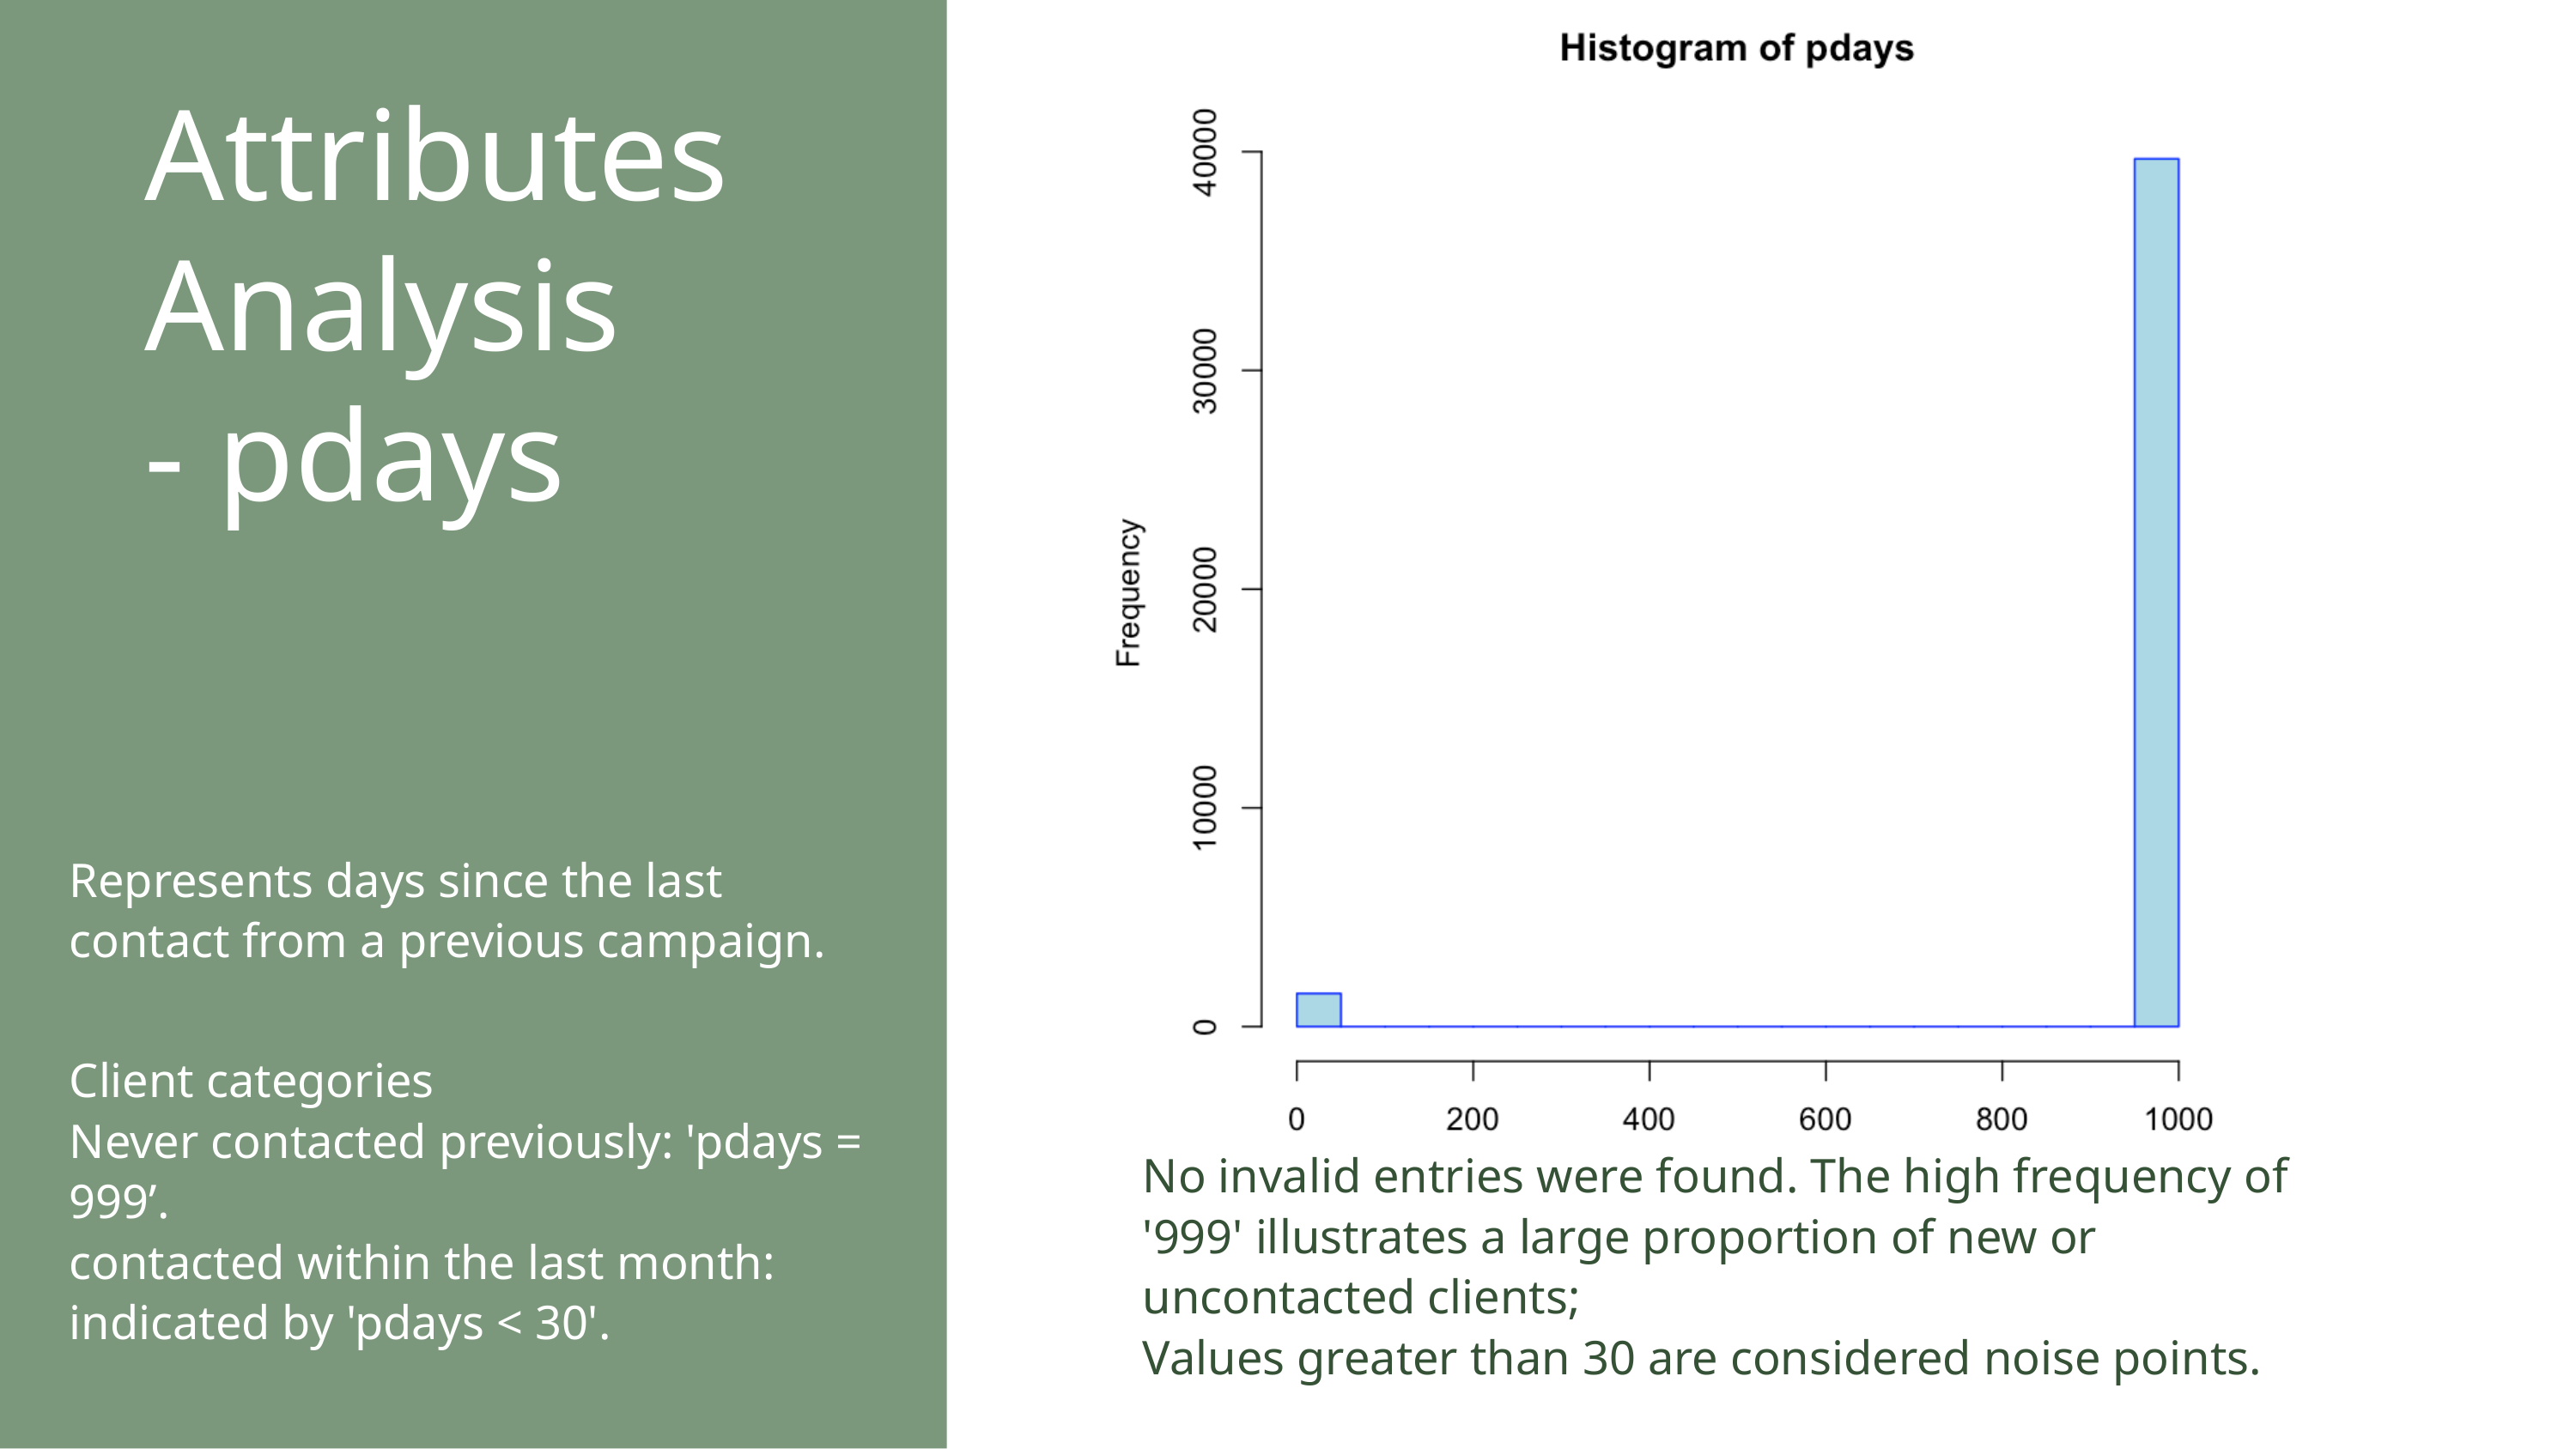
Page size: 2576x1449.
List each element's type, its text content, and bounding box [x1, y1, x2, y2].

text_box [0, 0, 947, 1449]
text_box Client categories Never contacted previously: 'pdays = 999’. contacted within the last month: indicated by 'pdays < 30'. [69, 1046, 880, 1410]
text_box [1107, 22, 2248, 1138]
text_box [1106, 1140, 2372, 1426]
text_box Attributes Analysis - pdays [144, 75, 975, 526]
text_box Represents days since the last contact from a previous campaign. [69, 846, 880, 967]
